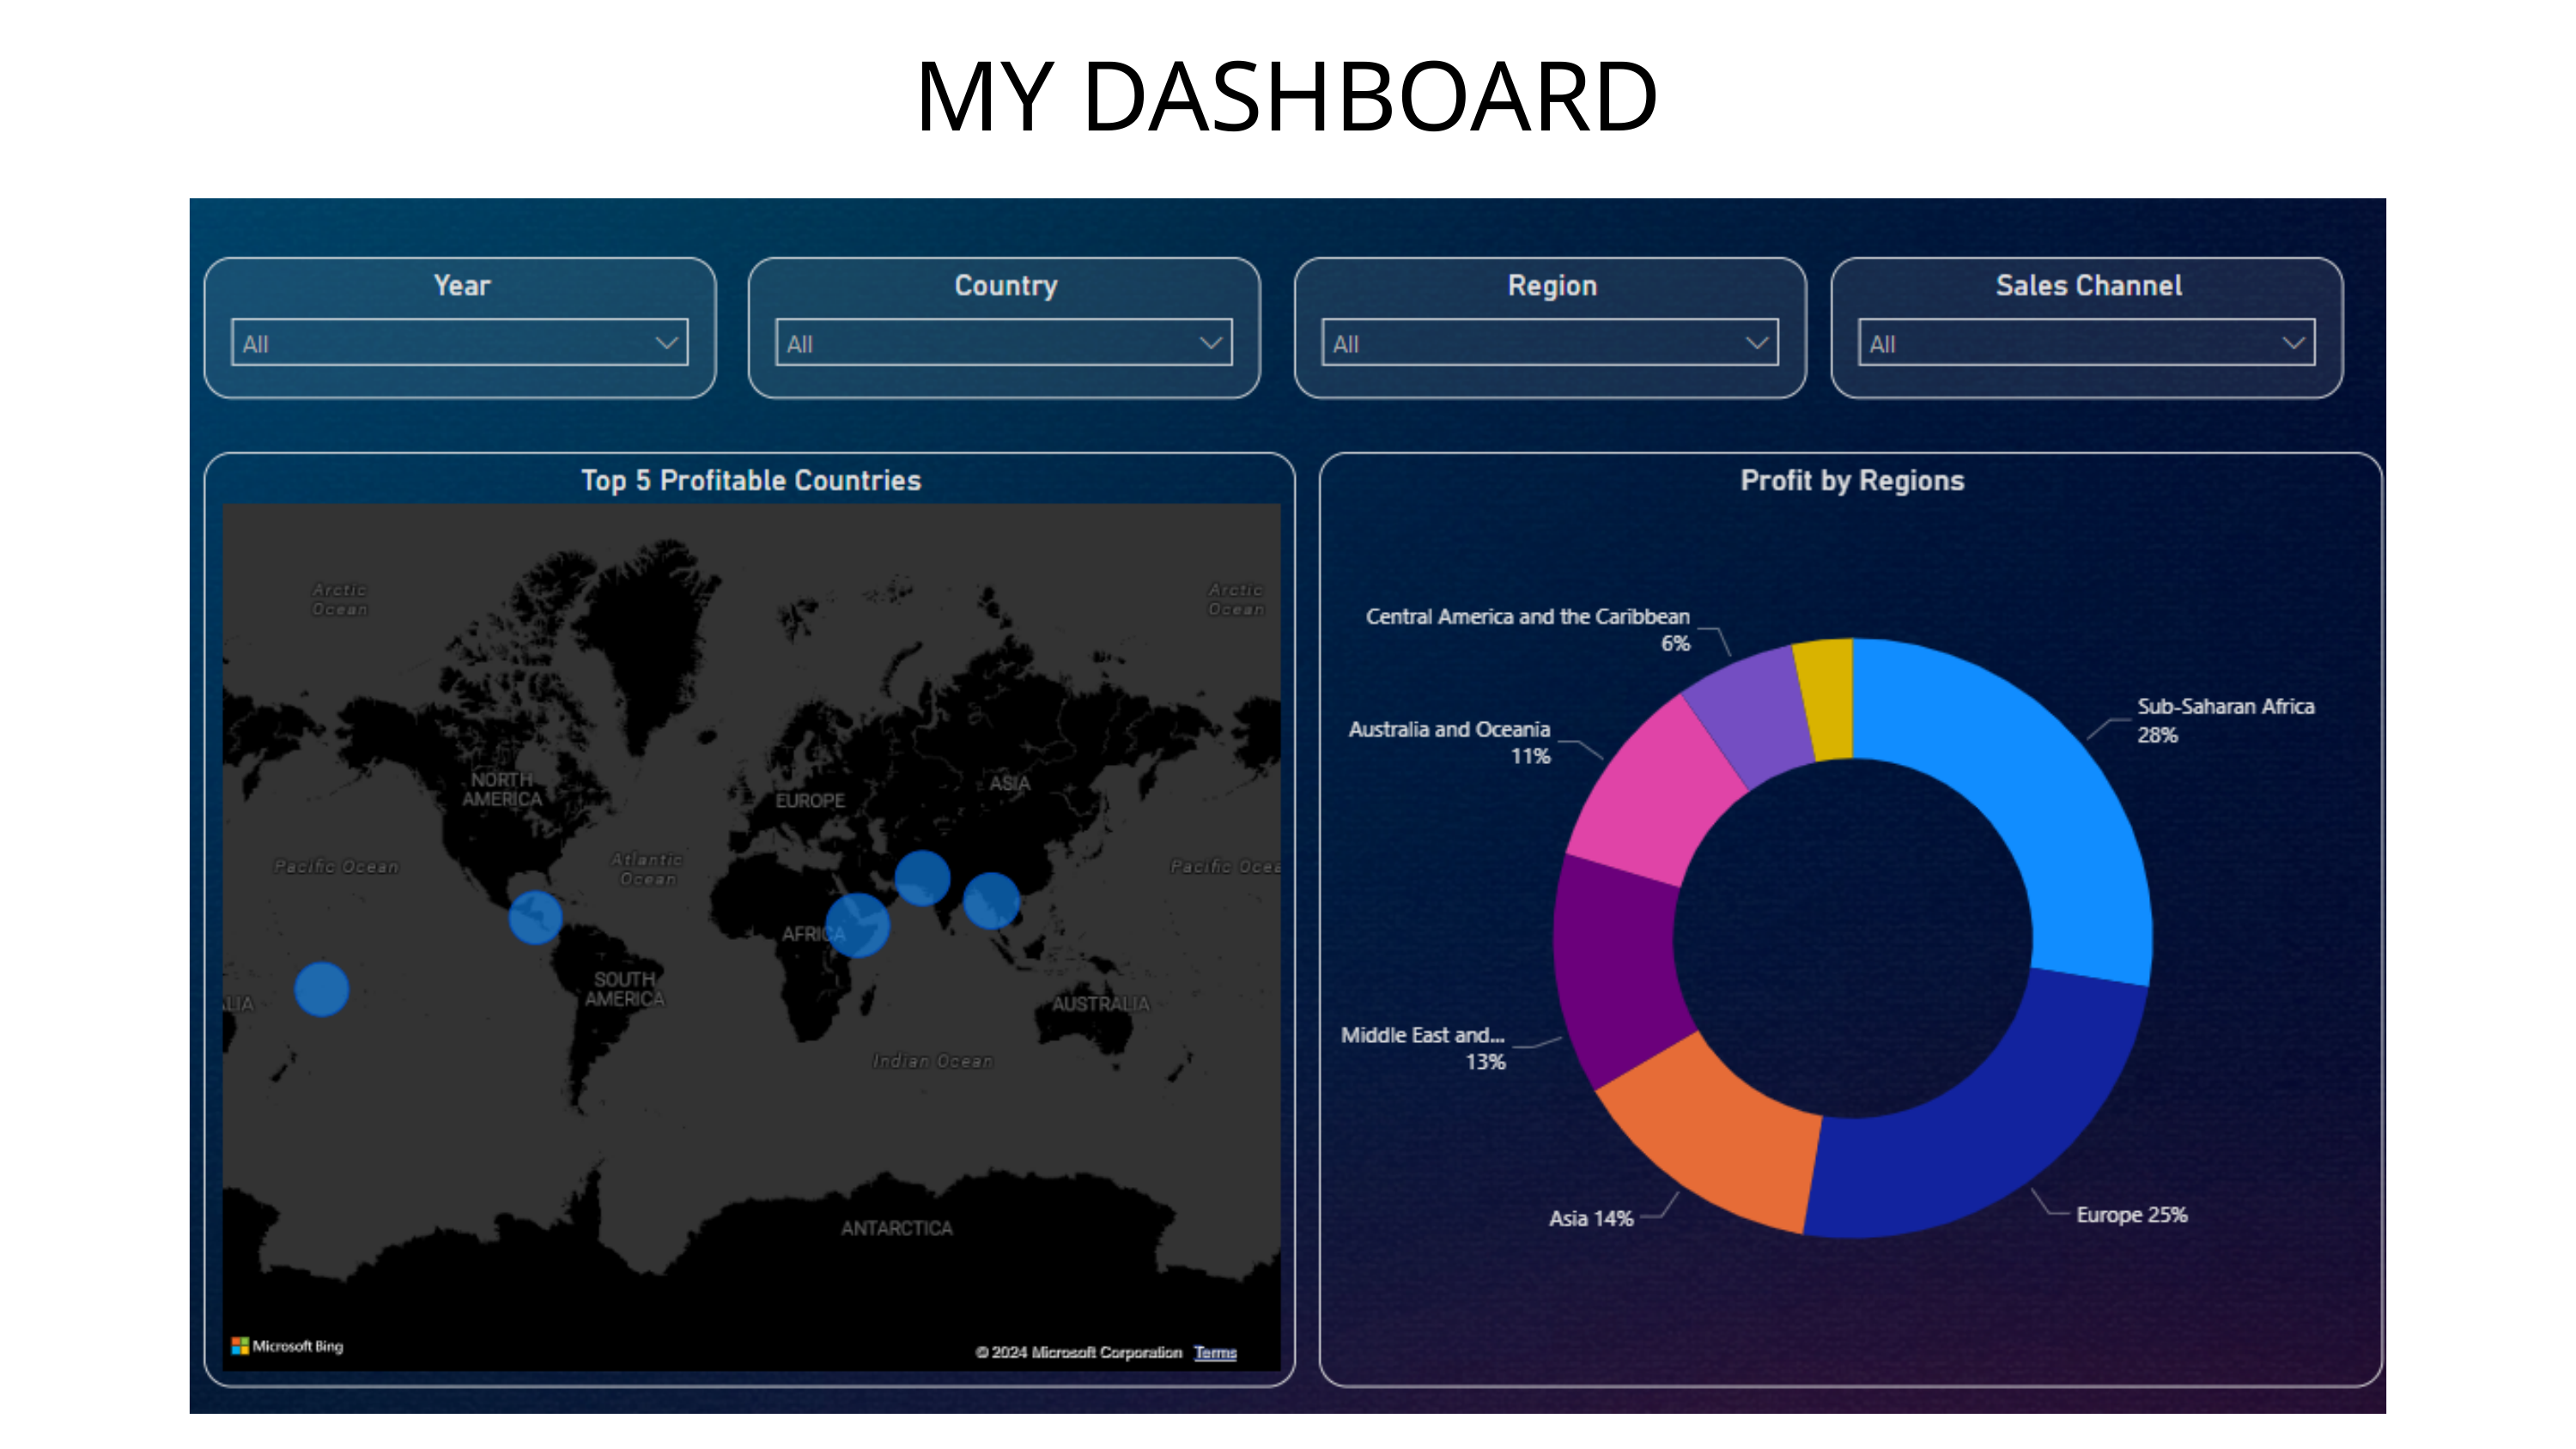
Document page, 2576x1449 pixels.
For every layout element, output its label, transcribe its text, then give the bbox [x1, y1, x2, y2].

text_box [189, 198, 2387, 1414]
text_box MY DASHBOARD [890, 15, 1686, 150]
